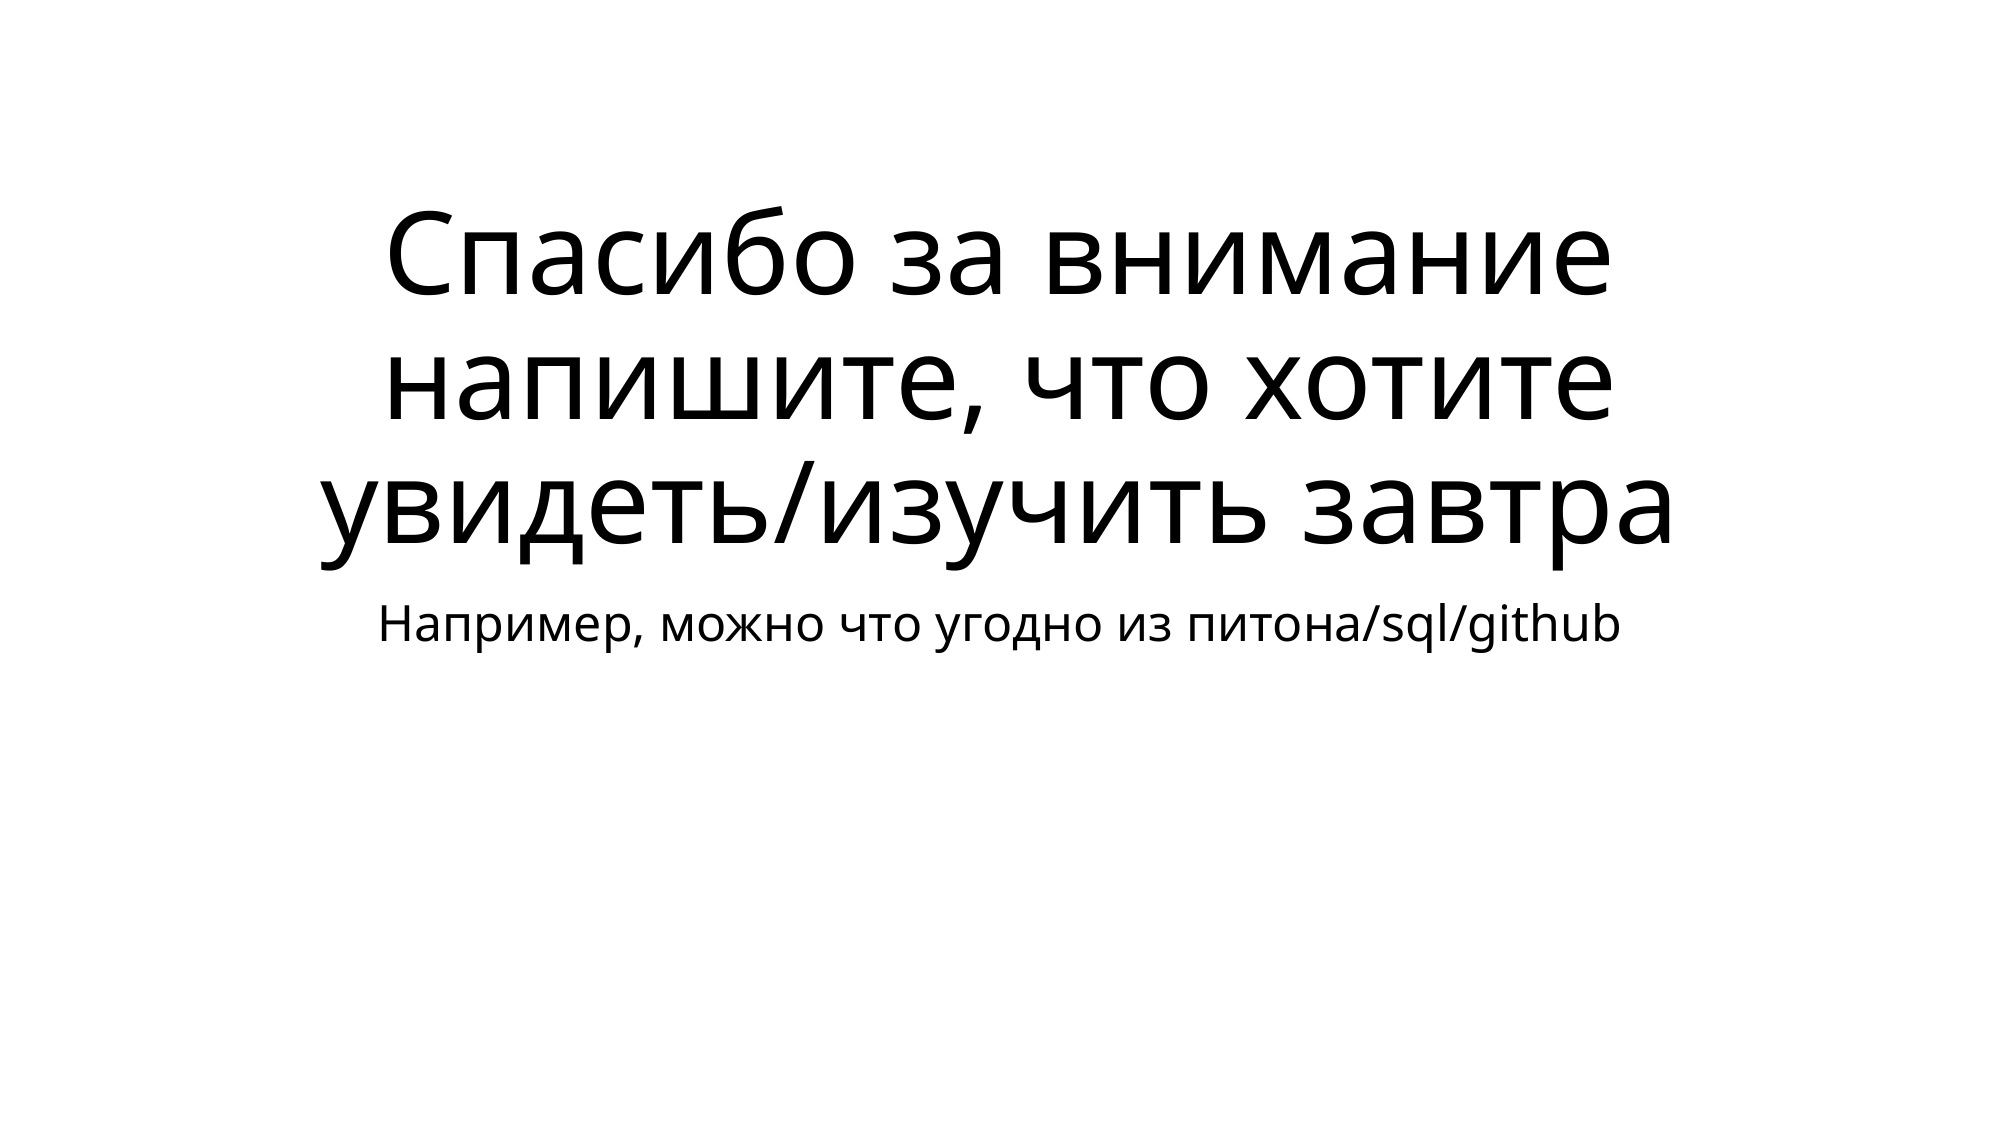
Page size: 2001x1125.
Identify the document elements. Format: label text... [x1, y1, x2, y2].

subtitle Например, можно что угодно из питона/sql/github [249, 590, 1750, 863]
title Спасибо за внимание напишите, что хотите увидеть/изучить завтра [249, 184, 1750, 576]
